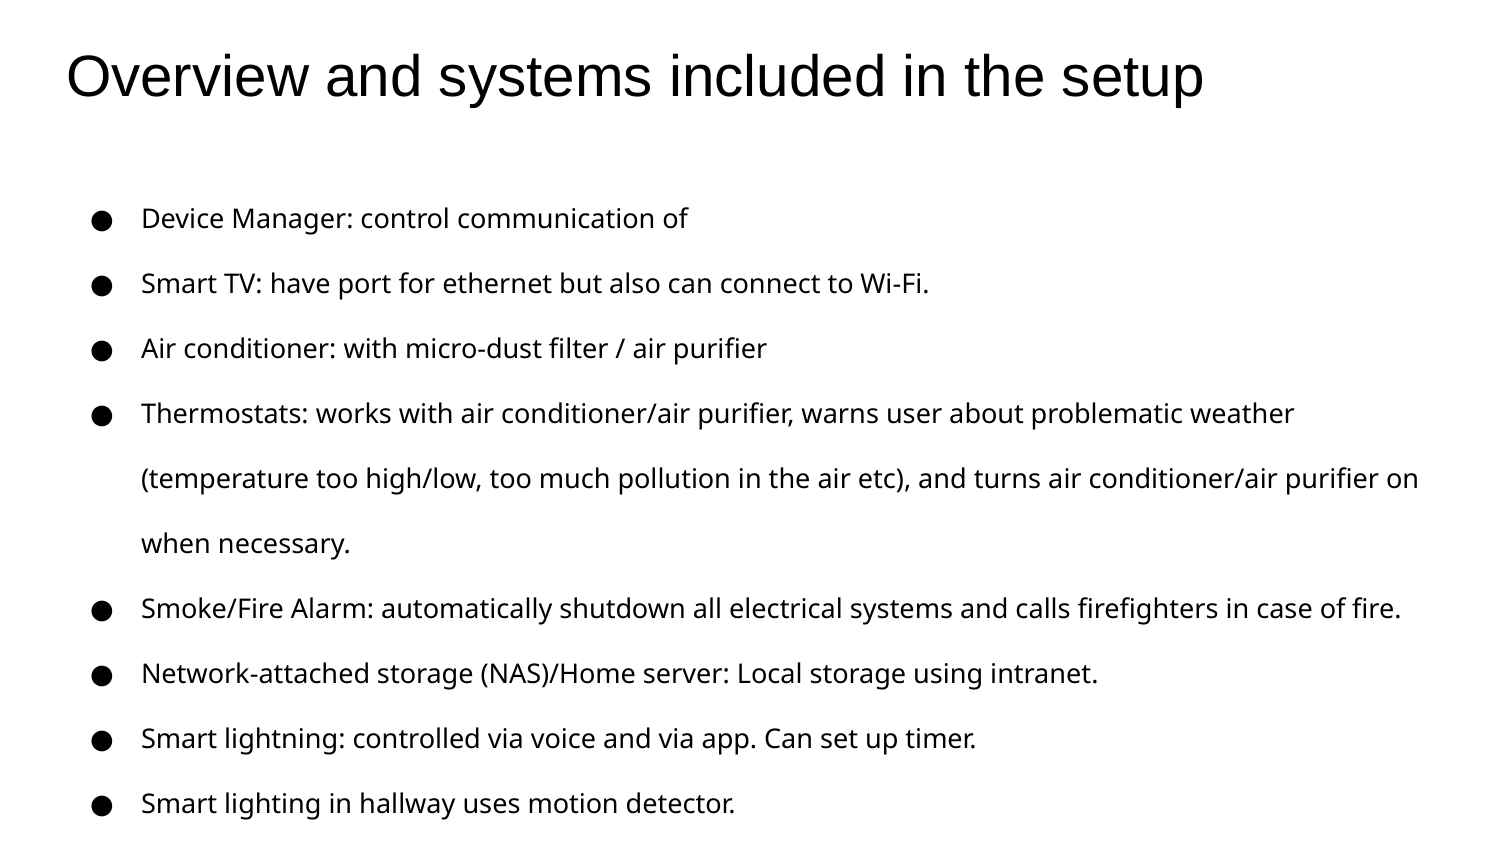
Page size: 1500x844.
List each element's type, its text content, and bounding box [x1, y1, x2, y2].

list Device Manager: control communication of Smart TV: have port for ethernet but also can connect to Wi-Fi. Air conditioner: with micro-dust filter / air purifier Thermostats: works with air conditioner/air purifier, warns user about problematic weather (temperature too high/low, too much pollution in the air etc), and turns air conditioner/air purifier on when necessary. Smoke/Fire Alarm: automatically shutdown all electrical systems and calls firefighters in case of fire. Network-attached storage (NAS)/Home server: Local storage using intranet. Smart lightning: controlled via voice and via app. Can set up timer. Smart lighting in hallway uses motion detector. Electronic appliances: can control with the app. Timer function. [51, 154, 1449, 781]
title Overview and systems included in the setup [51, 23, 1449, 117]
